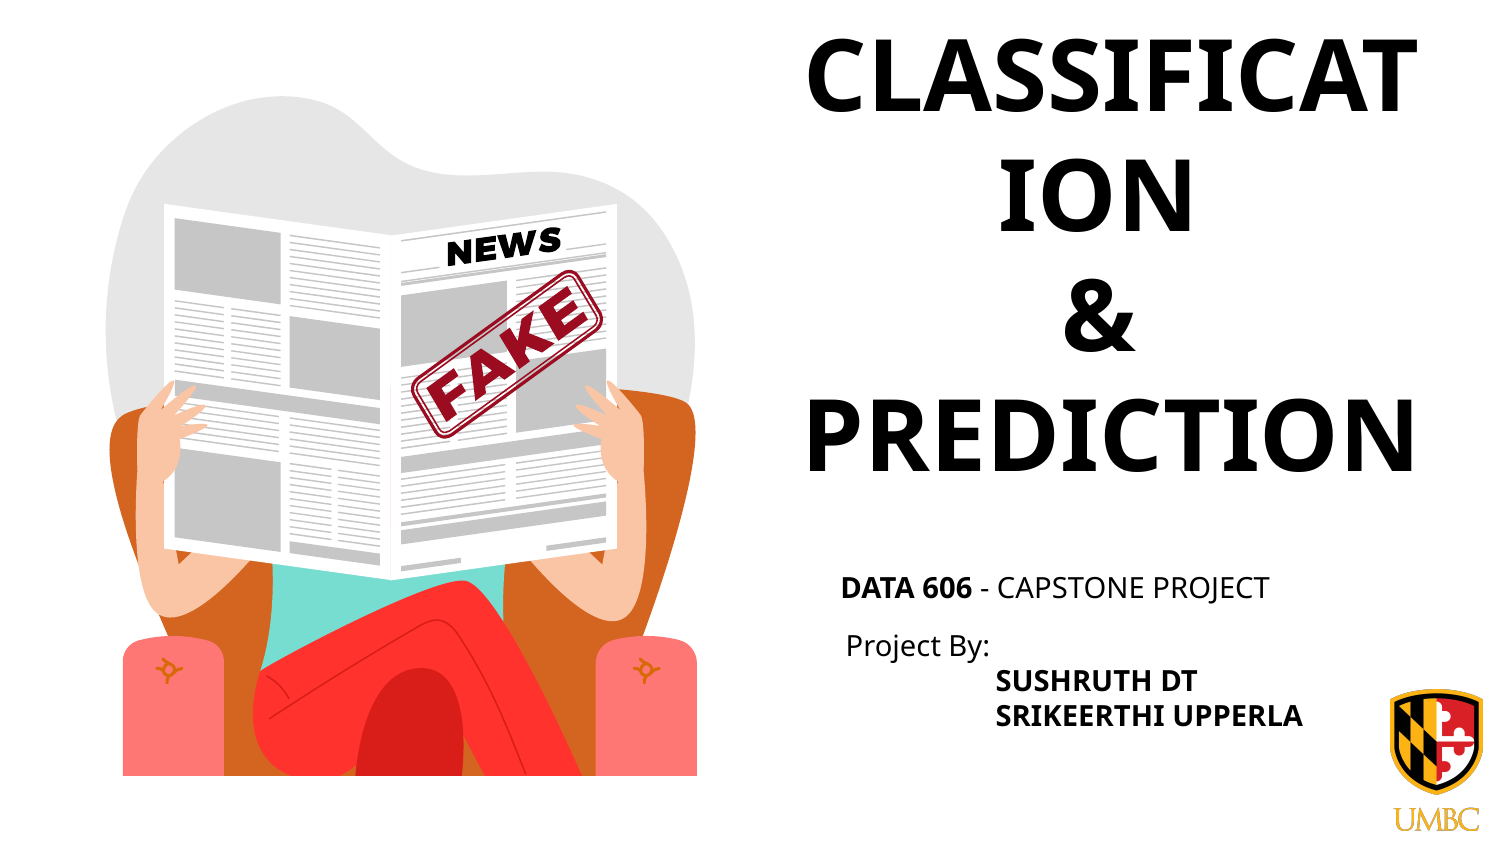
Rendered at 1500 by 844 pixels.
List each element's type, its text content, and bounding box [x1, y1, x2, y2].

picture [1390, 689, 1483, 831]
text_box Project By: SUSHRUTH DT SRIKEERTHI UPPERLA [830, 619, 1384, 740]
title FAKE NEWS CLASSIFICATION & PREDICTION [769, 262, 1454, 507]
text_box DATA 606 - CAPSTONE PROJECT [825, 561, 1500, 612]
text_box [74, 95, 732, 777]
